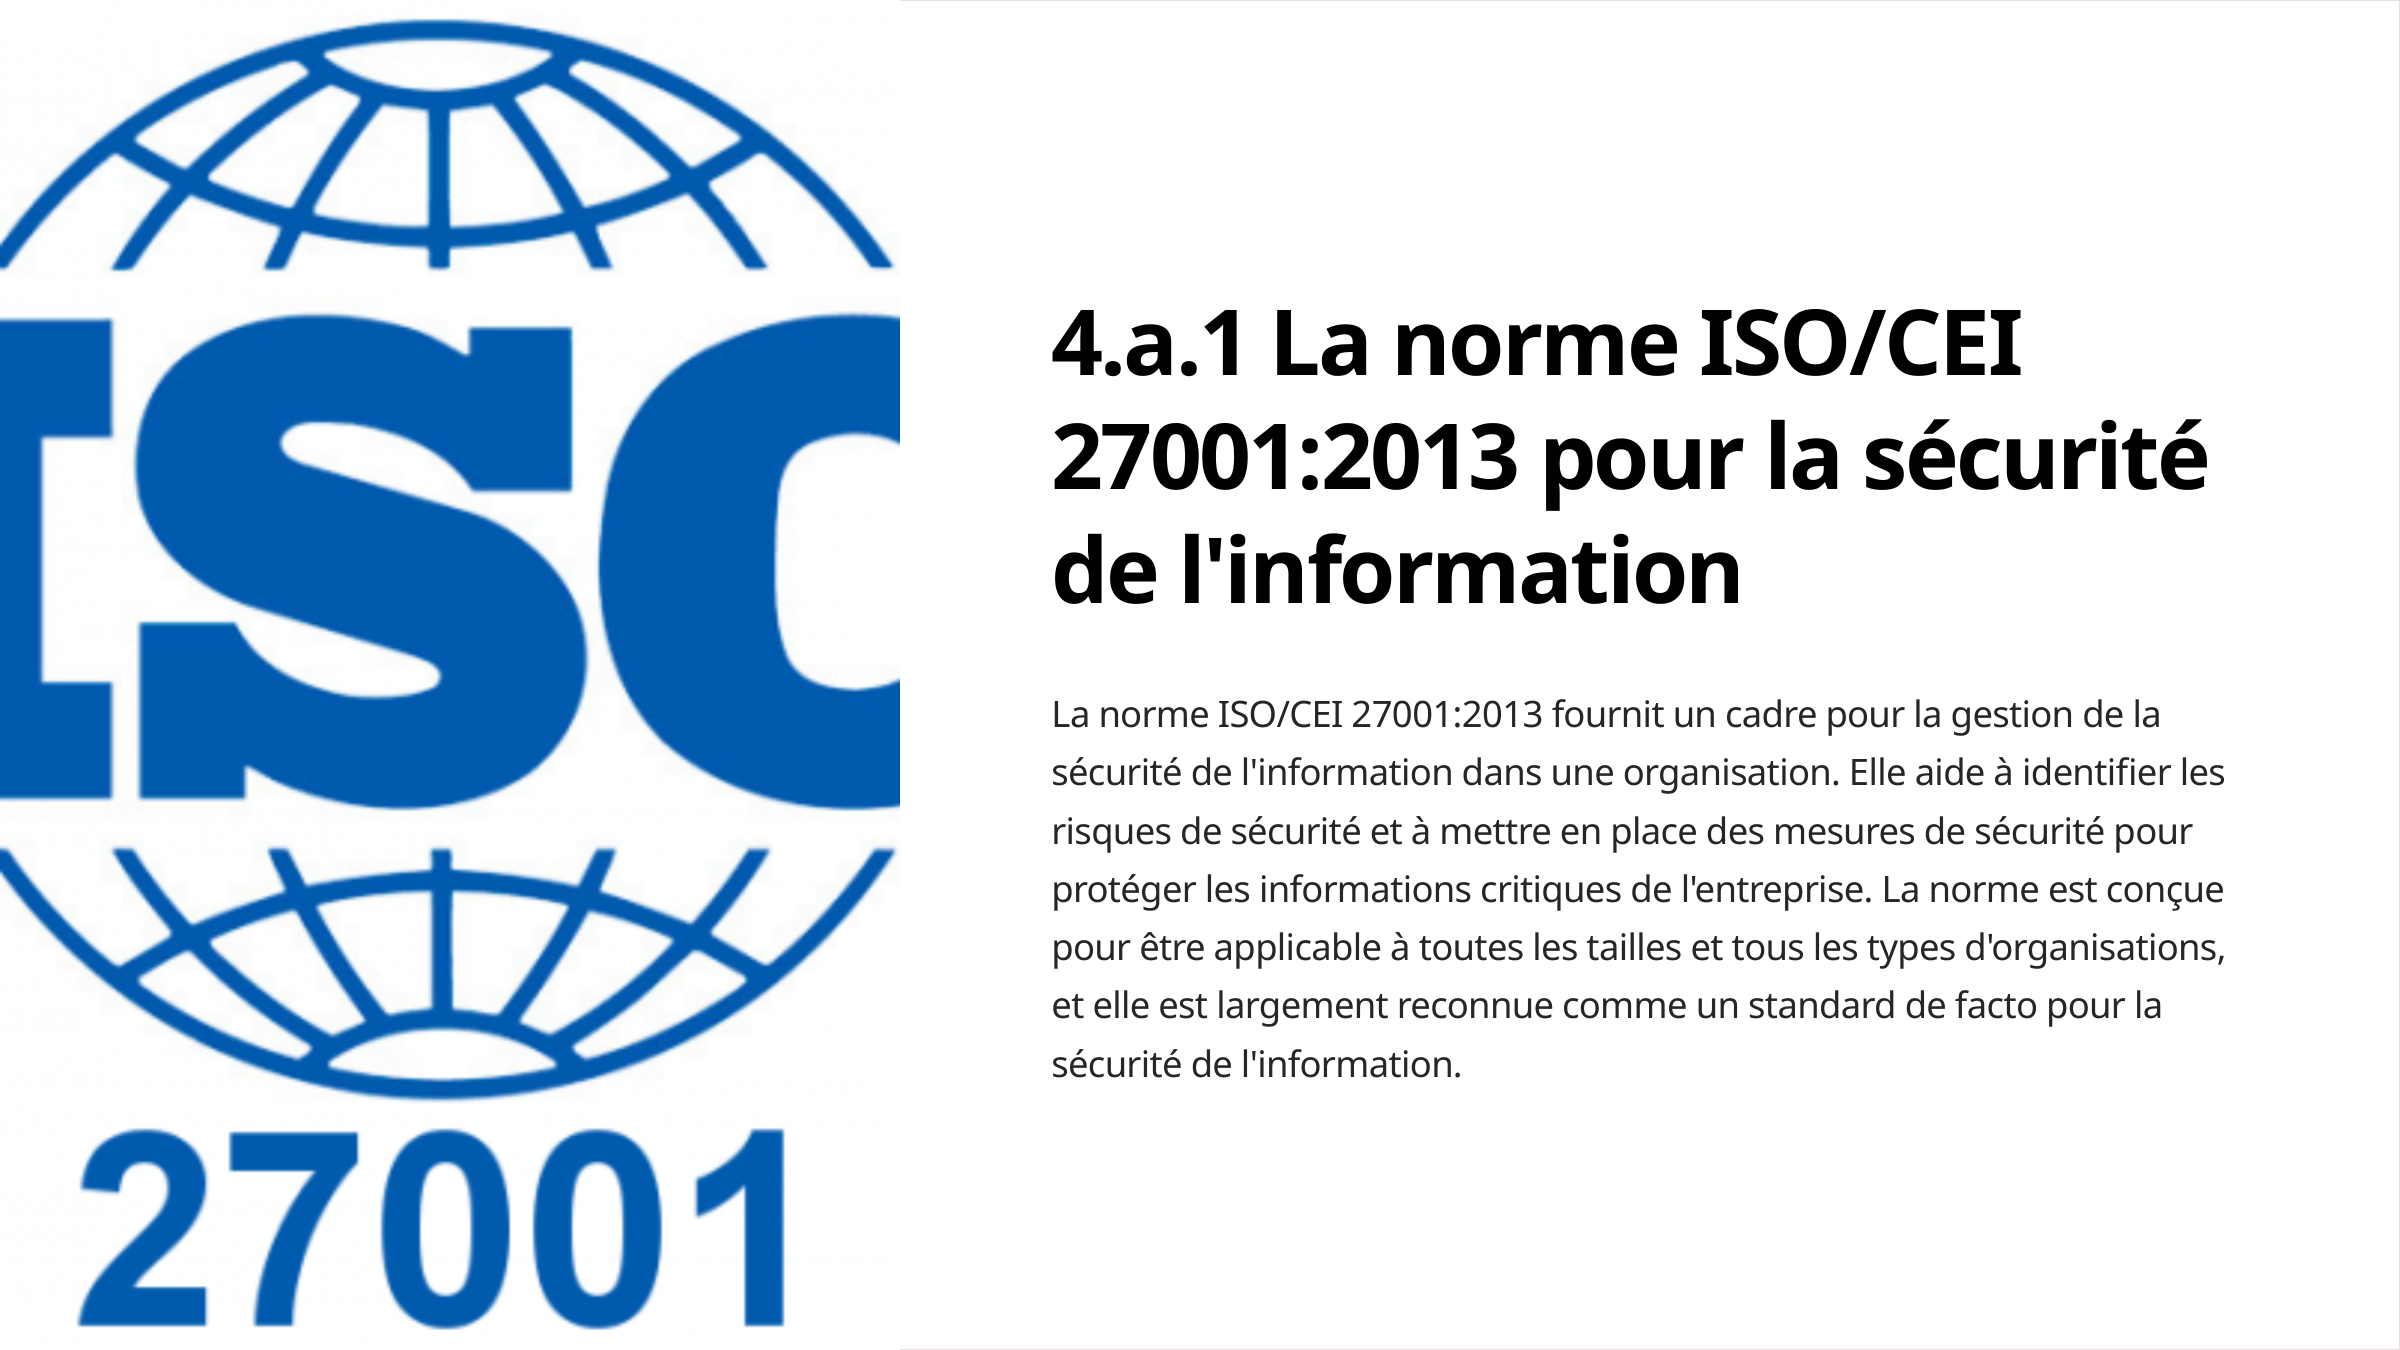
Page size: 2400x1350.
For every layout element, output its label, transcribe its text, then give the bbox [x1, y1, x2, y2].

text_box 4.a.1 La norme ISO/CEI 27001:2013 pour la sécurité de l'information [1036, 272, 2264, 615]
picture [0, 0, 900, 1350]
text_box [900, 0, 2400, 1350]
text_box La norme ISO/CEI 27001:2013 fournit un cadre pour la gestion de la sécurité de l'information dans une organisation. Elle aide à identifier les risques de sécurité et à mettre en place des mesures de sécurité pour protéger les informations critiques de l'entreprise. La norme est conçue pour être applicable à toutes les tailles et tous les types d'organisations, et elle est largement reconnue comme un standard de facto pour la sécurité de l'information. [1036, 669, 2264, 1078]
